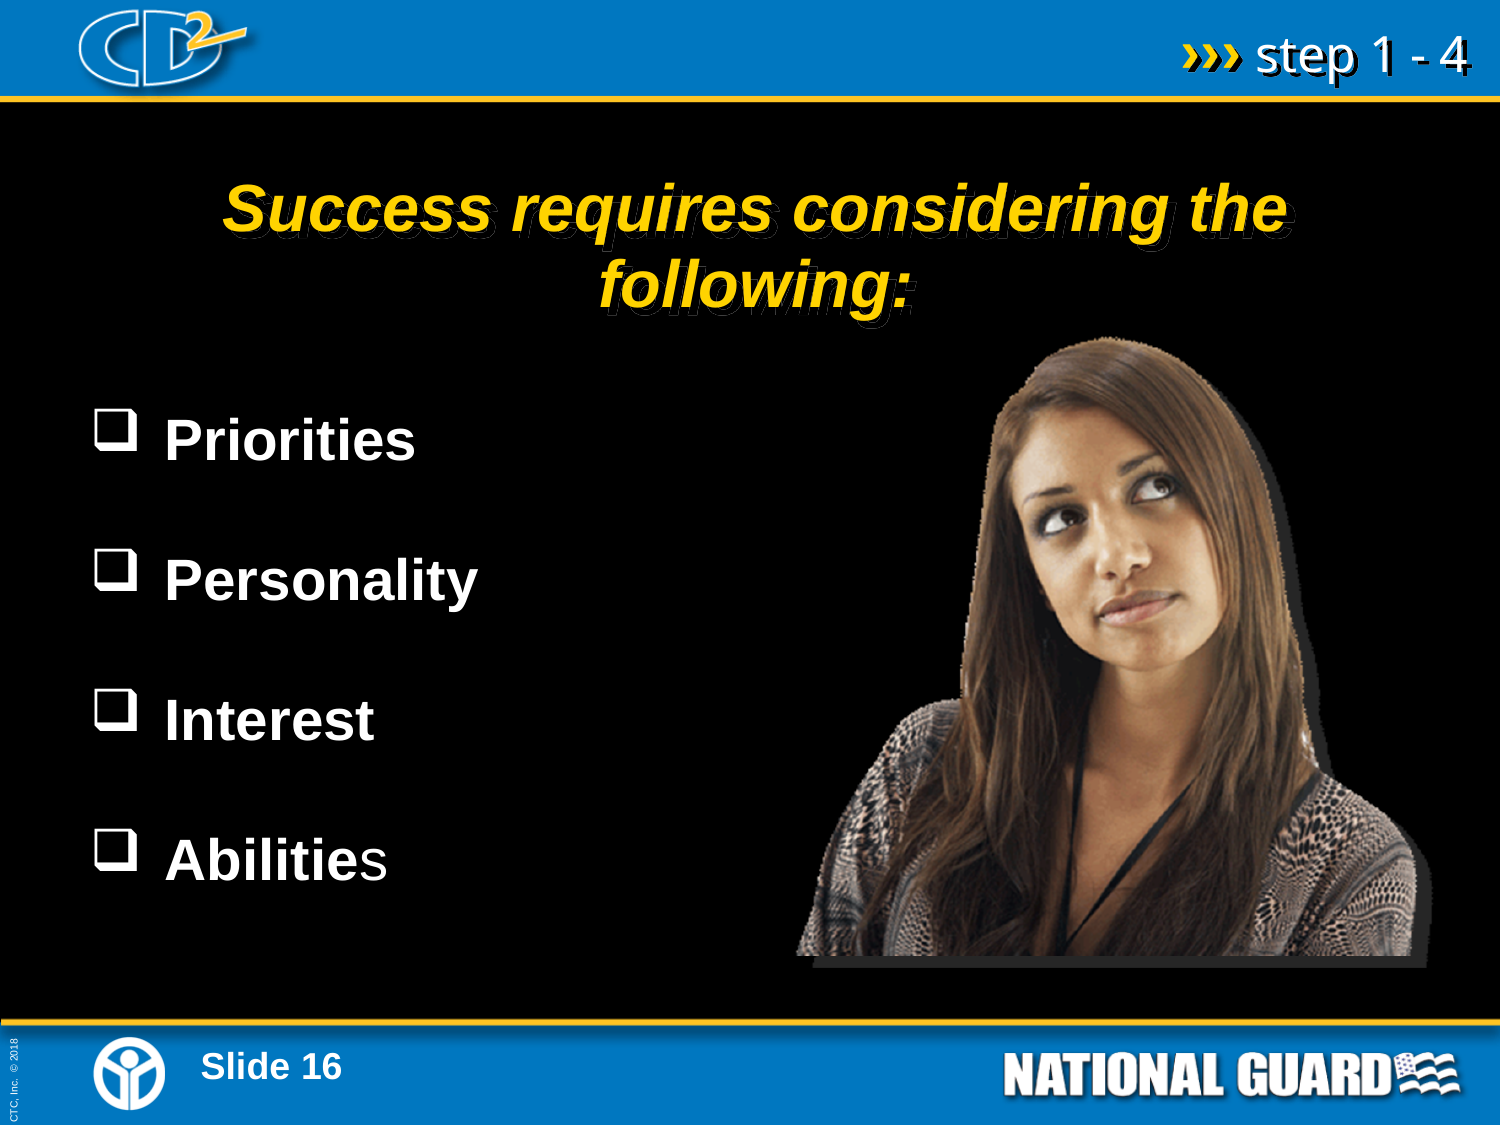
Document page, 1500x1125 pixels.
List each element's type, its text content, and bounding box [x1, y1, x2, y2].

text_box Success requires considering the following: [74, 163, 1438, 330]
text_box Slide 16 [185, 1034, 622, 1125]
picture [0, 0, 1500, 1125]
text_box ››› step 1 - 4 [1165, 4, 1497, 92]
text_box Priorities Personality Interest Abilities [75, 395, 622, 900]
